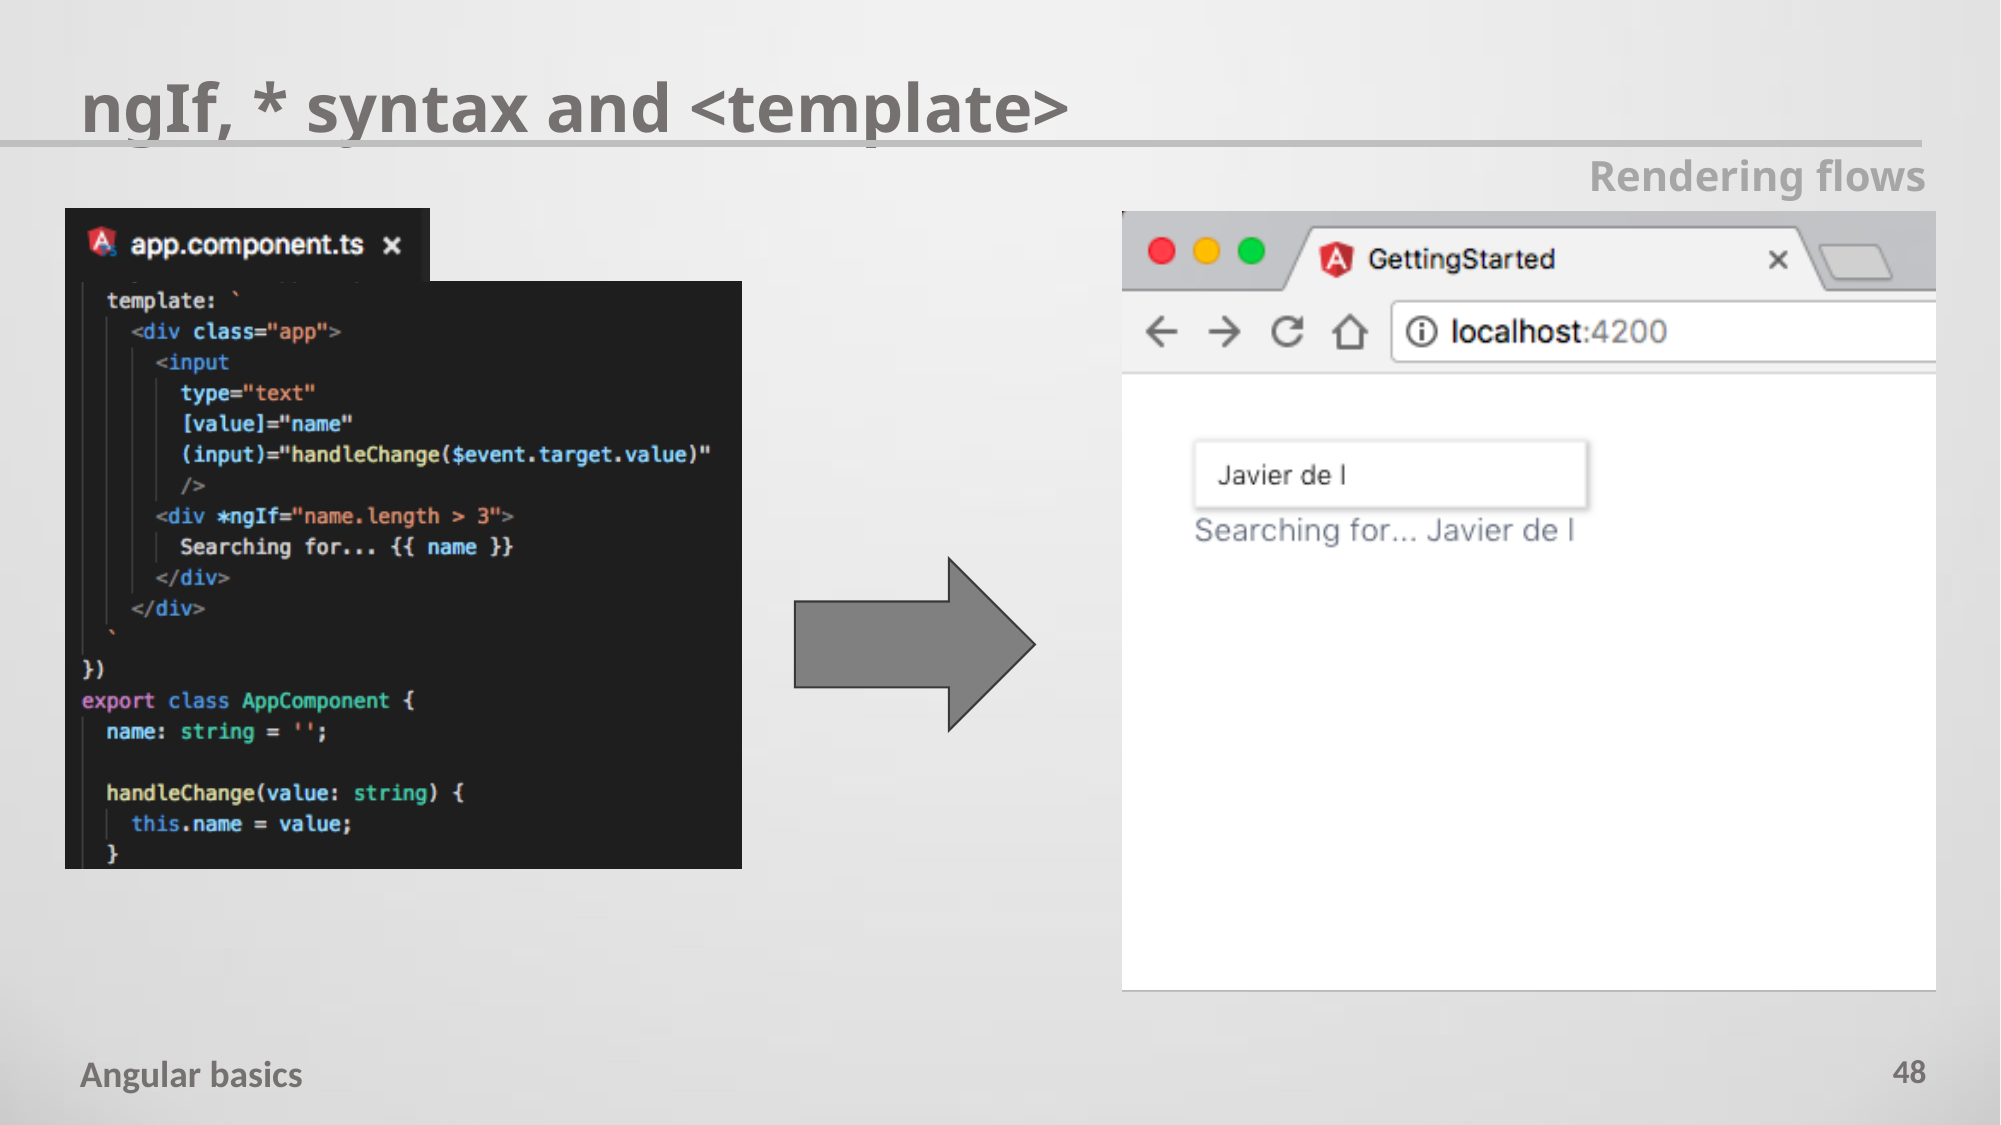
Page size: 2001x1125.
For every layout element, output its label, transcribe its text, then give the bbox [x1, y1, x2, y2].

slide_number 48 [1412, 1038, 1942, 1103]
text_box Rendering flows [1285, 146, 1942, 209]
text_box [793, 555, 1037, 734]
footer Angular basics [65, 1042, 1338, 1103]
text_box ngIf, * syntax and <template> [65, 48, 1942, 146]
picture [0, 0, 2001, 1125]
text_box ngIf, * syntax and <template> [65, 147, 1285, 155]
